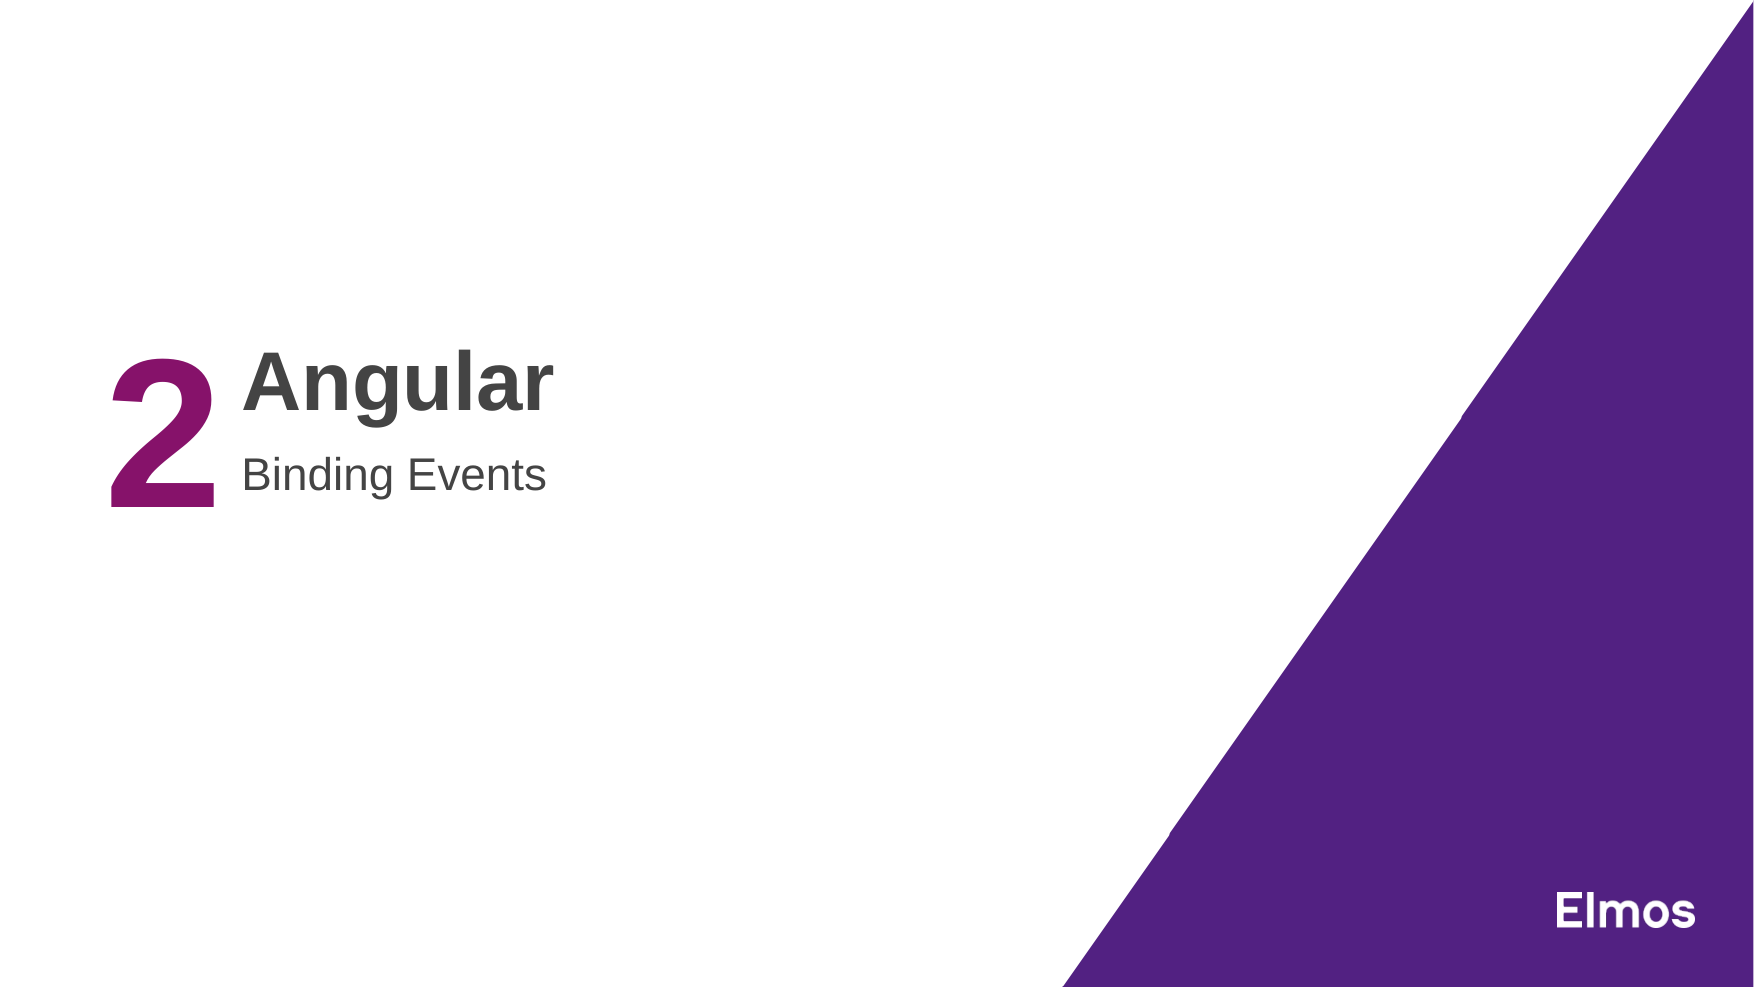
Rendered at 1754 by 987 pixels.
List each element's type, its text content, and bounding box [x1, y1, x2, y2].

subtitle Binding Events [241, 445, 1242, 611]
picture [0, 0, 1754, 987]
list 2 [84, 340, 223, 550]
title Angular [241, 334, 1242, 445]
